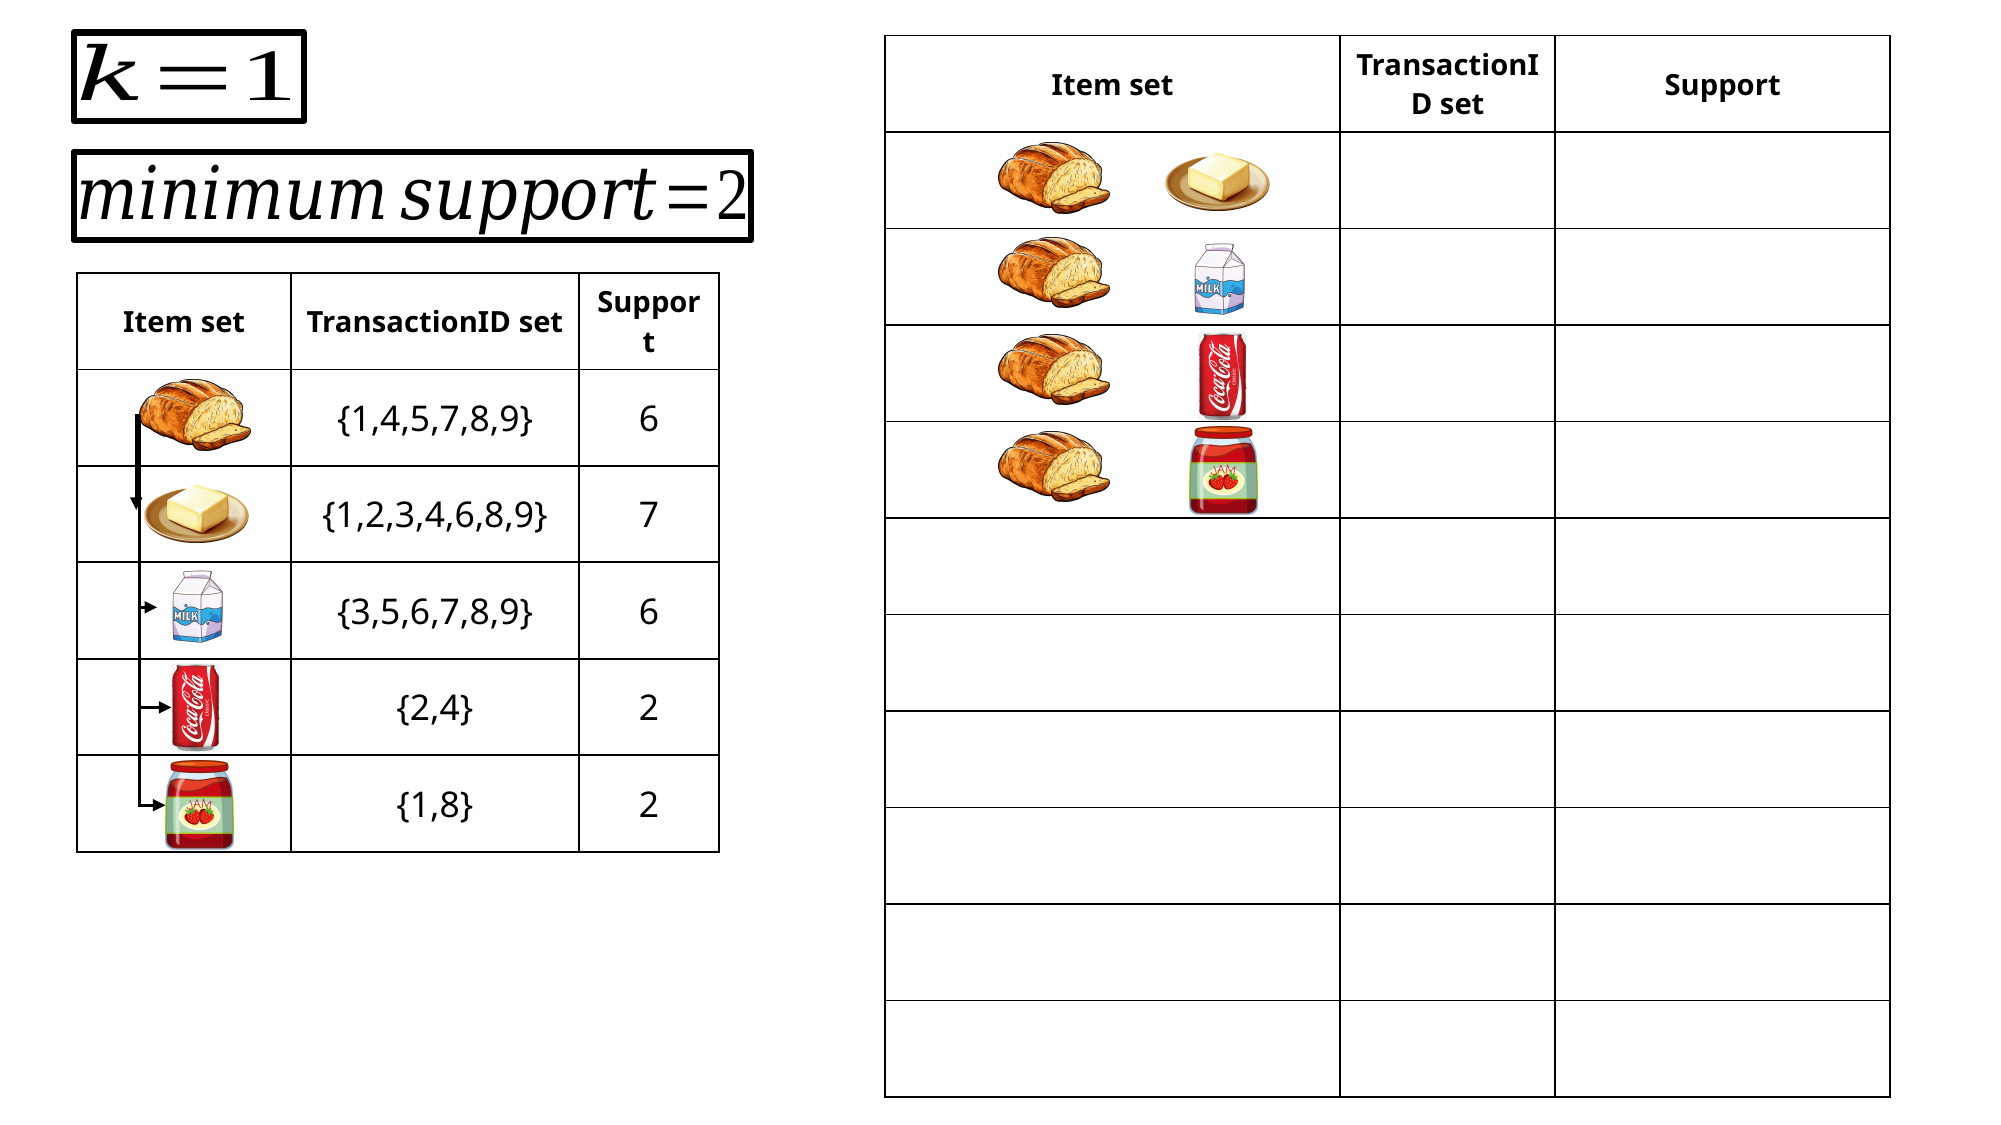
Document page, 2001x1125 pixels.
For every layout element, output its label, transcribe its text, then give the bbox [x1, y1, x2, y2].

table_cell 6 [580, 563, 718, 658]
table_cell [1277, 133, 1339, 228]
table_cell [886, 422, 1339, 517]
table_cell [886, 712, 1339, 807]
table_cell [172, 563, 290, 658]
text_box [998, 425, 1258, 516]
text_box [139, 414, 166, 806]
table_cell [166, 660, 290, 754]
table_cell [1556, 326, 1889, 421]
table_cell [886, 133, 998, 228]
table_cell 7 [580, 467, 718, 561]
table_cell {1,4,5,7,8,9} [292, 370, 578, 465]
picture [170, 662, 220, 753]
table_cell [1341, 133, 1554, 228]
table_cell [1556, 615, 1889, 710]
table_cell [1341, 905, 1554, 1000]
table_cell [1341, 519, 1554, 614]
table_cell [1341, 326, 1554, 421]
table_cell [886, 1001, 1339, 1096]
table_cell [1341, 422, 1554, 517]
table_cell [1556, 905, 1889, 1000]
table_cell [886, 519, 1339, 614]
table_cell [886, 229, 1339, 324]
picture [139, 379, 255, 647]
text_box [998, 236, 1256, 319]
table_cell [886, 808, 1339, 903]
table_cell [78, 467, 135, 561]
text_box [998, 331, 1247, 422]
table_cell {3,5,6,7,8,9} [292, 563, 578, 658]
table_cell [1341, 712, 1554, 807]
picture [135, 511, 139, 570]
table_cell [78, 660, 138, 754]
table_header Item set [78, 274, 290, 369]
table_cell [1341, 229, 1554, 324]
table_cell {2,4} [292, 660, 578, 754]
table_cell 6 [580, 370, 718, 465]
table_cell [78, 370, 290, 465]
table_cell [1556, 712, 1889, 807]
table_header Support [1556, 36, 1889, 131]
table_cell [1341, 1001, 1554, 1096]
table_cell [1556, 133, 1889, 228]
table_cell [1556, 808, 1889, 903]
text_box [135, 414, 139, 511]
table_cell 2 [580, 756, 718, 851]
table_cell [1556, 422, 1889, 517]
table_cell {1,8} [292, 756, 578, 851]
table_cell [1556, 519, 1889, 614]
table_cell [1556, 229, 1889, 324]
table_cell 2 [580, 660, 718, 754]
table_cell [255, 467, 290, 561]
table_cell [1556, 1001, 1889, 1096]
table_header TransactionID set [1341, 36, 1554, 131]
table_cell [1341, 615, 1554, 710]
table_cell [886, 326, 1339, 421]
table_cell [1341, 808, 1554, 903]
table_header Support [580, 274, 718, 369]
table_cell [886, 615, 1339, 710]
table_cell [78, 756, 164, 851]
table_header TransactionID set [292, 274, 578, 369]
table_cell [886, 905, 1339, 1000]
table_cell {1,2,3,4,6,8,9} [292, 467, 578, 561]
table_cell [78, 563, 138, 658]
picture [164, 760, 235, 851]
table_header Item set [886, 36, 1339, 131]
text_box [998, 118, 1277, 238]
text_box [166, 414, 172, 708]
table_cell [166, 756, 290, 851]
